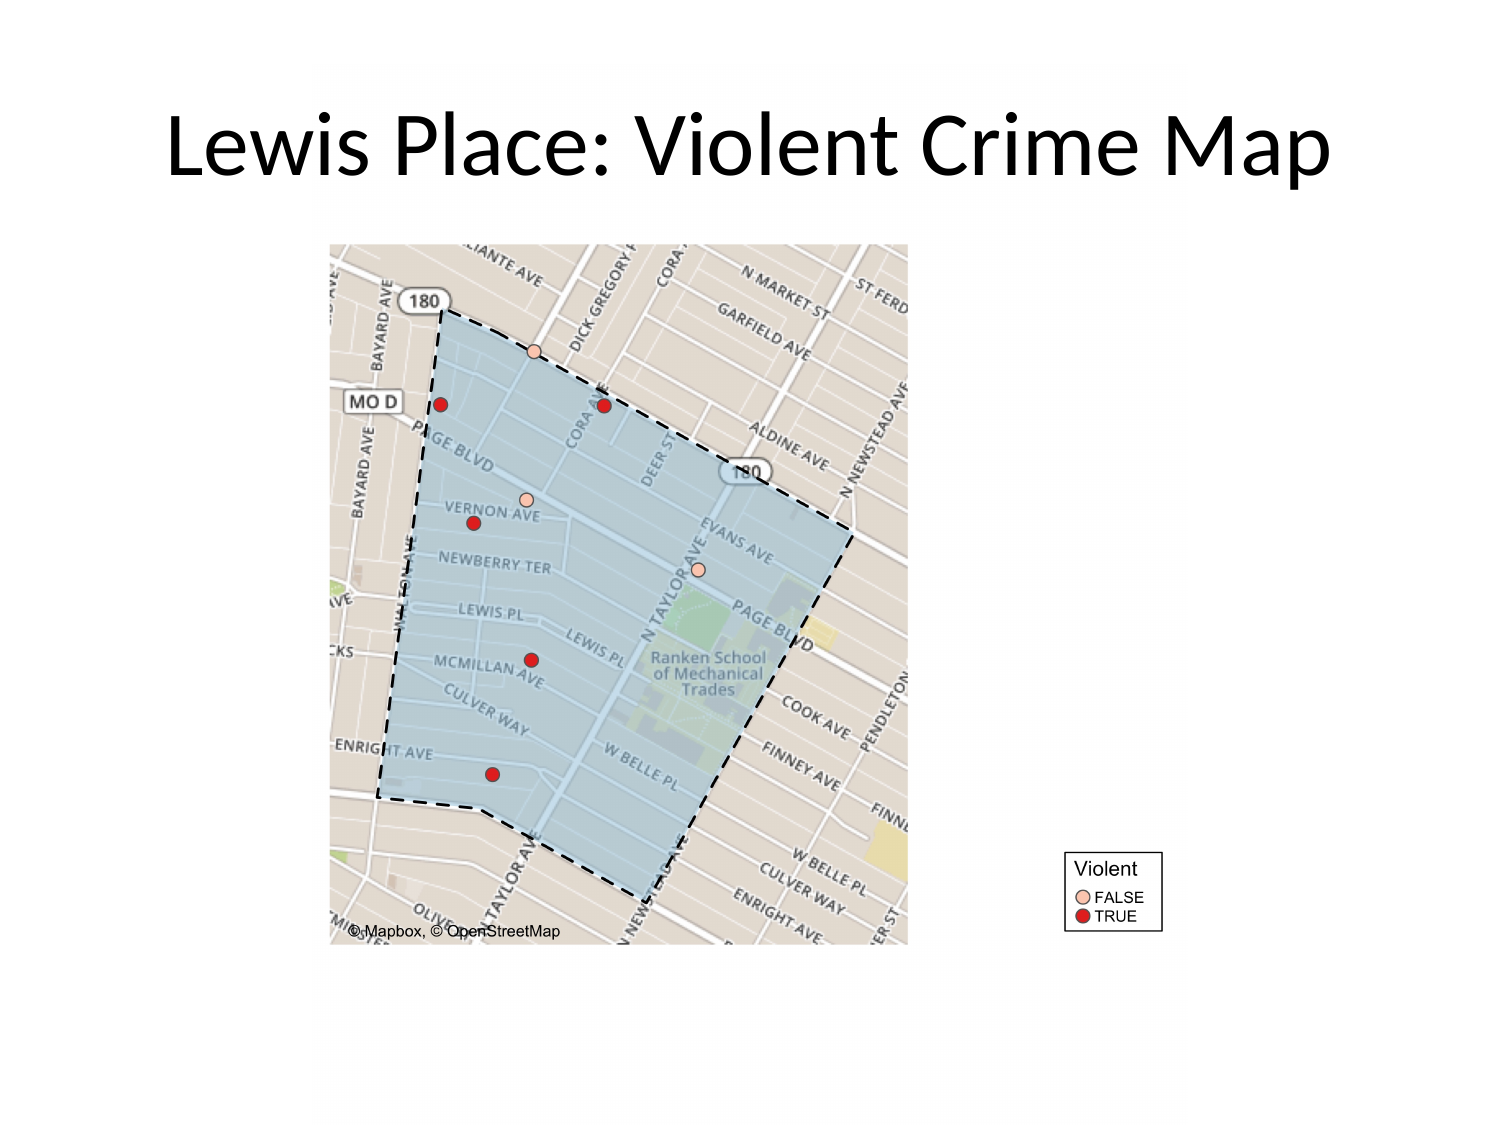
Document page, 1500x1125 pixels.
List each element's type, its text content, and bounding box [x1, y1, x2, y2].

picture [311, 64, 1189, 1125]
title Lewis Place: Violent Crime Map [75, 45, 1425, 233]
